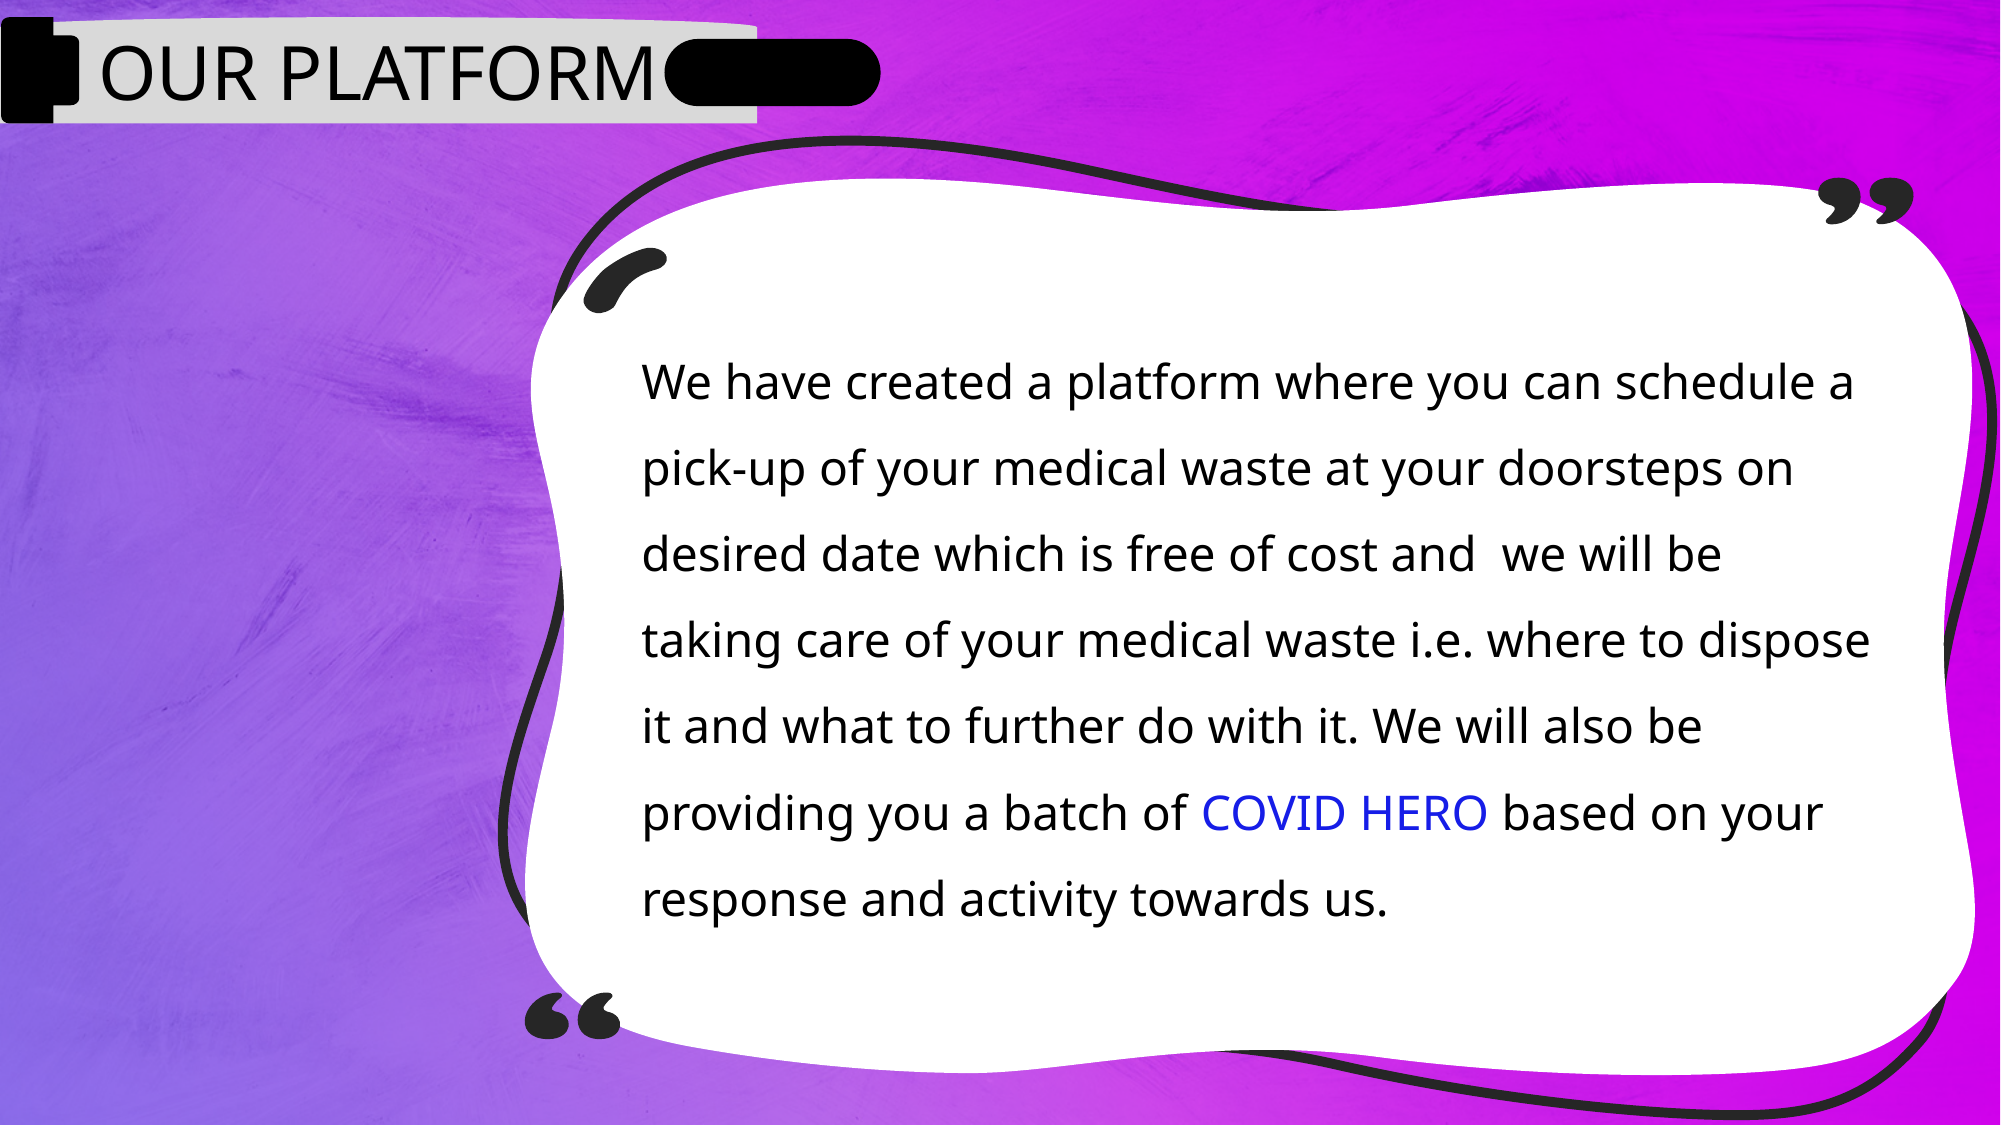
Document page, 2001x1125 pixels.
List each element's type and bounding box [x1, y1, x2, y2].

text_box [525, 991, 622, 1040]
text_box [387, 0, 494, 511]
text_box [522, 174, 1976, 1076]
text_box [1816, 176, 1914, 226]
